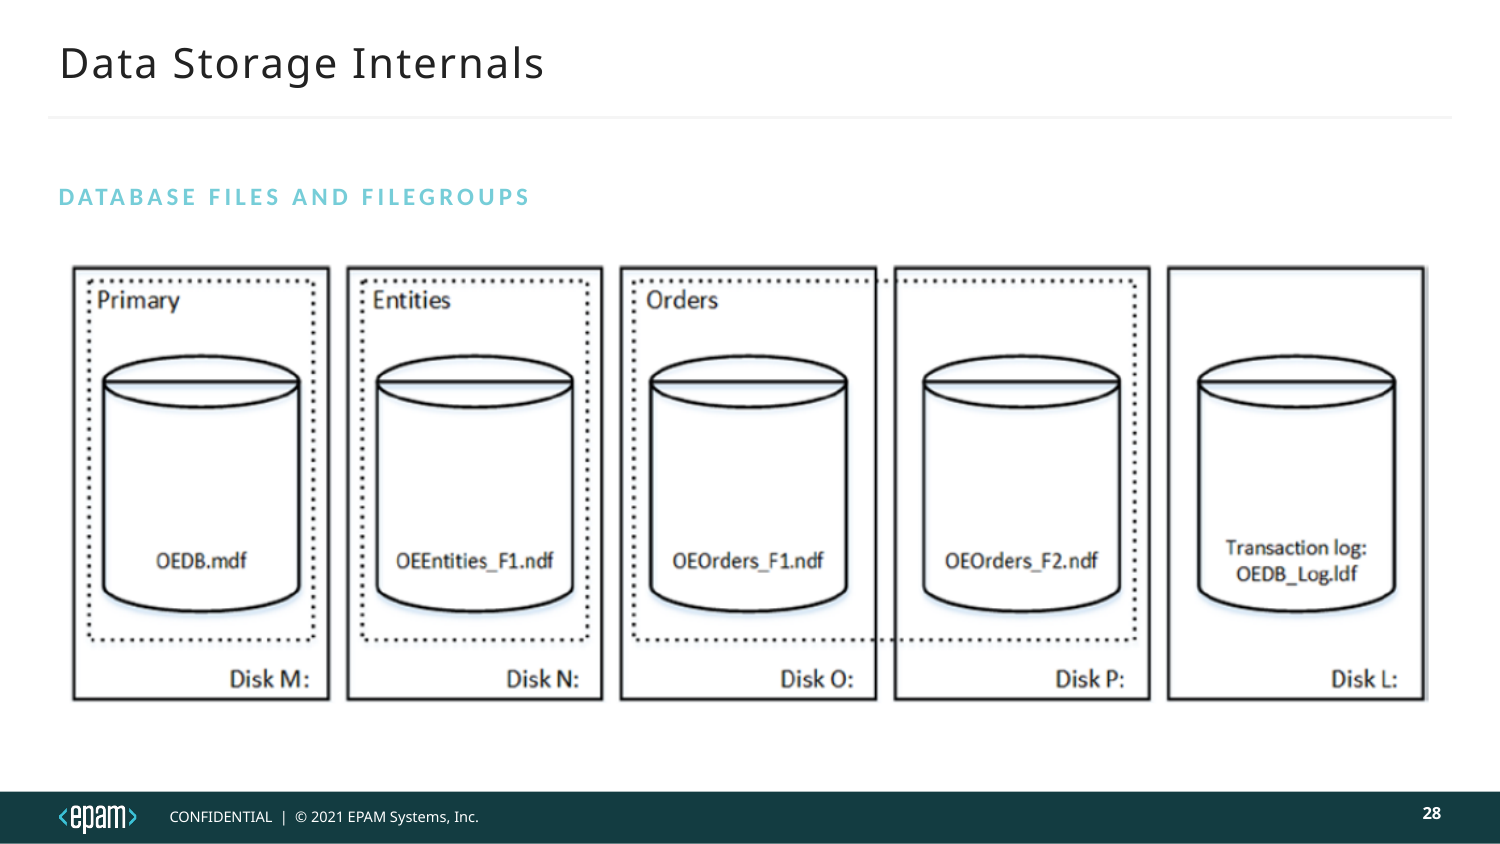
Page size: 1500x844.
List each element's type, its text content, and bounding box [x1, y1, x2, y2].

slide_number 28 [1216, 791, 1442, 844]
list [58, 257, 1442, 711]
list Database Files and Filegroups [58, 177, 1442, 234]
title Data Storage Internals [59, 37, 1442, 87]
